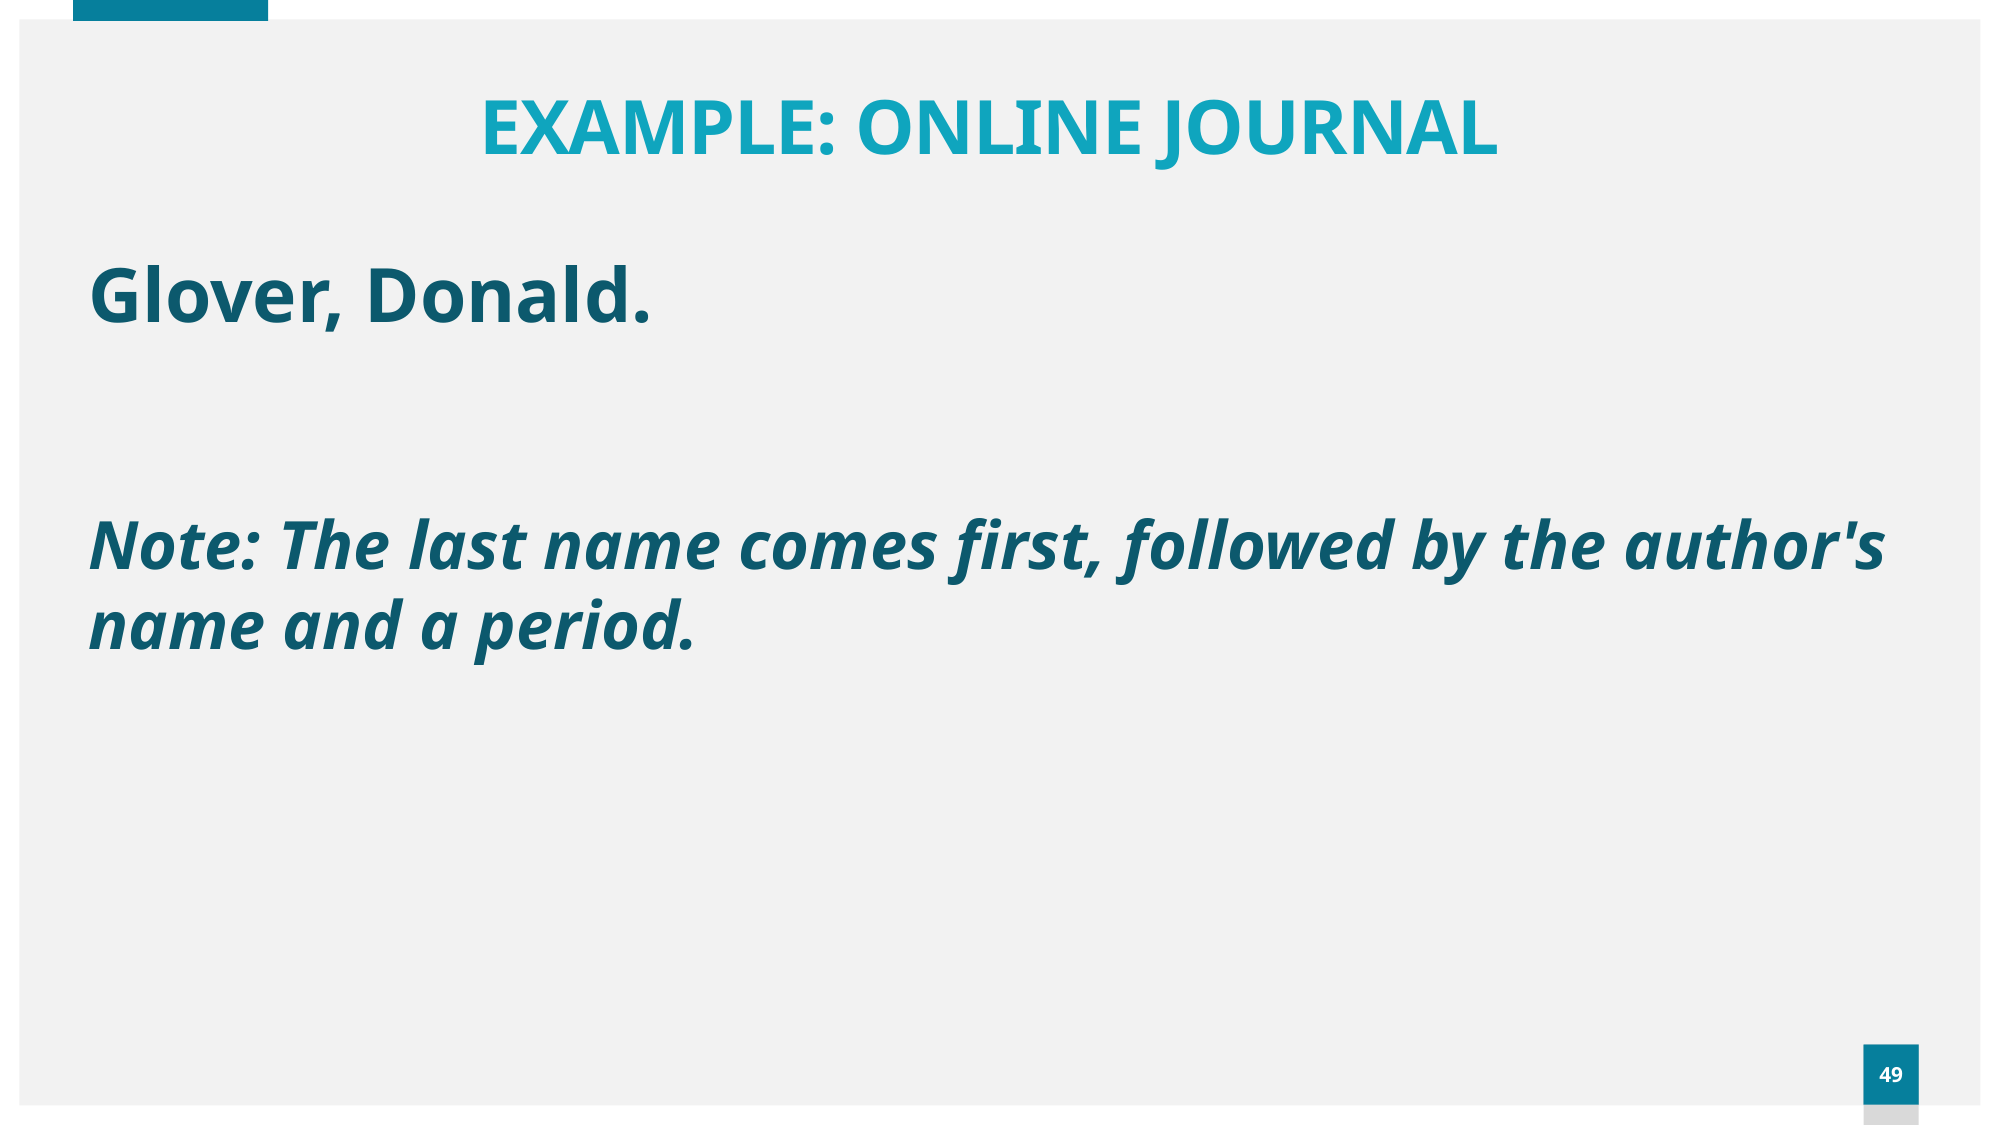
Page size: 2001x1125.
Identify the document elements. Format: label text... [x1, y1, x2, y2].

title EXAMPLE: ONLINE JOURNAL [73, 82, 1907, 179]
list Glover, Donald. Note: The last name comes first, followed by the author's name and a period. [73, 239, 1907, 1023]
